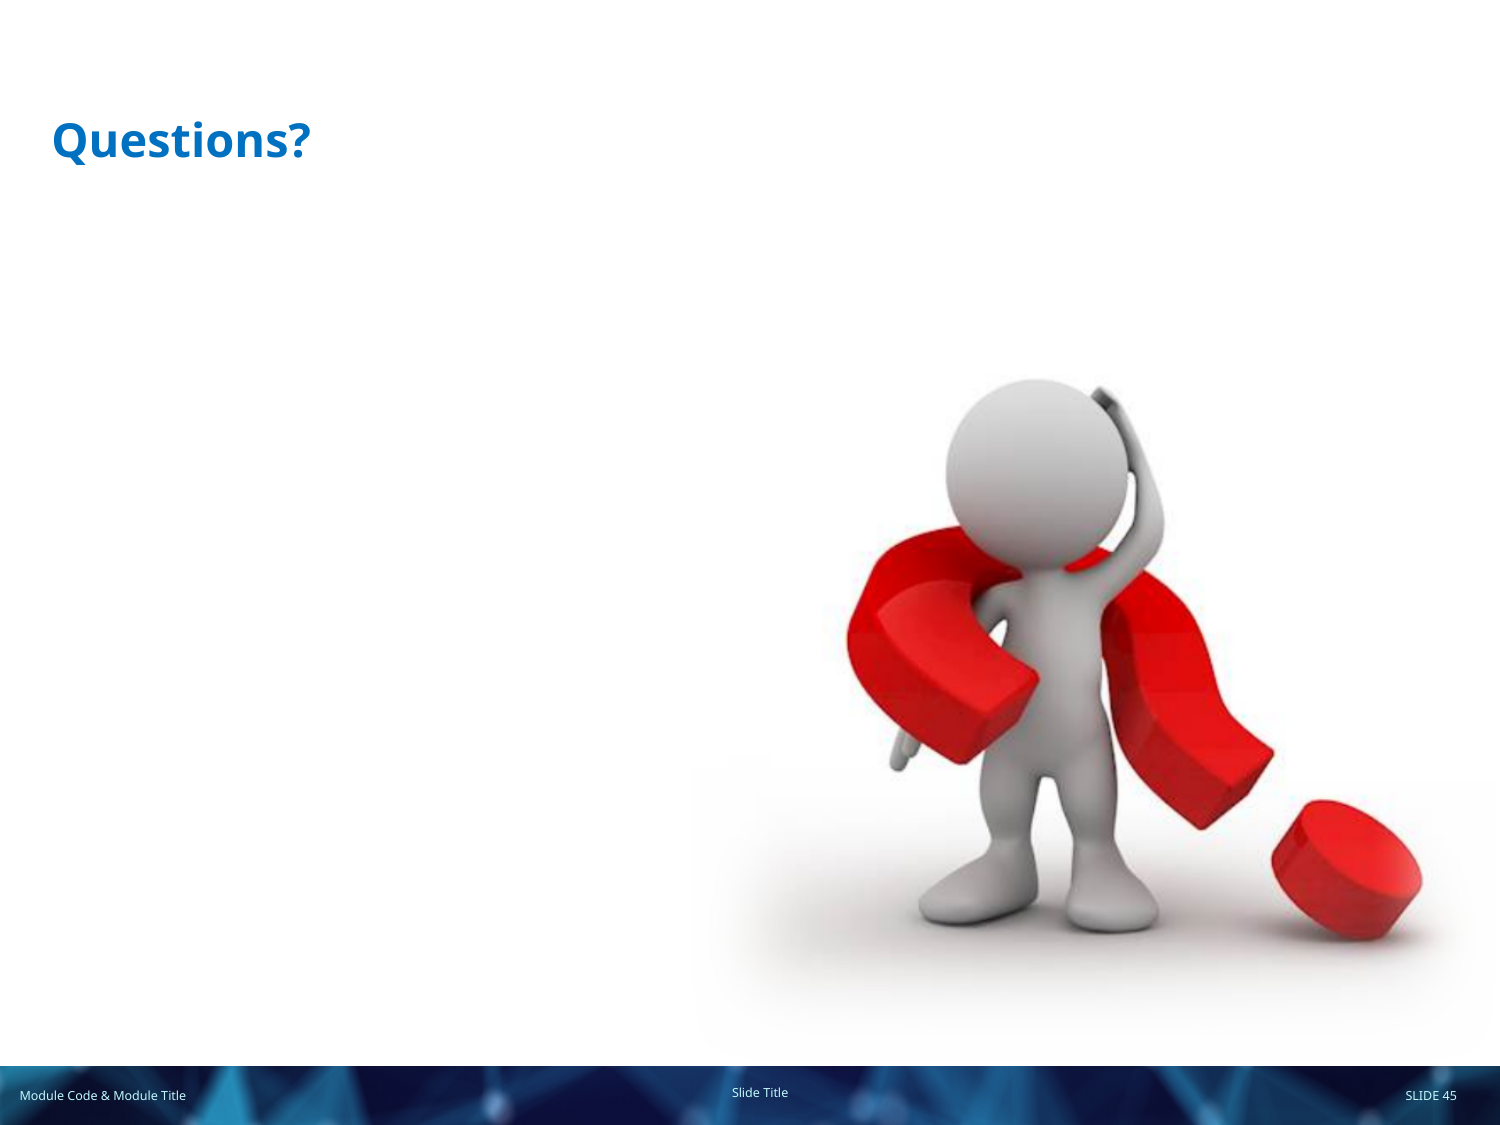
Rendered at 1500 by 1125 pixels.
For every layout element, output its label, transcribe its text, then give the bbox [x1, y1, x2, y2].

title Questions? [36, 45, 1323, 233]
picture [0, 253, 1500, 1125]
